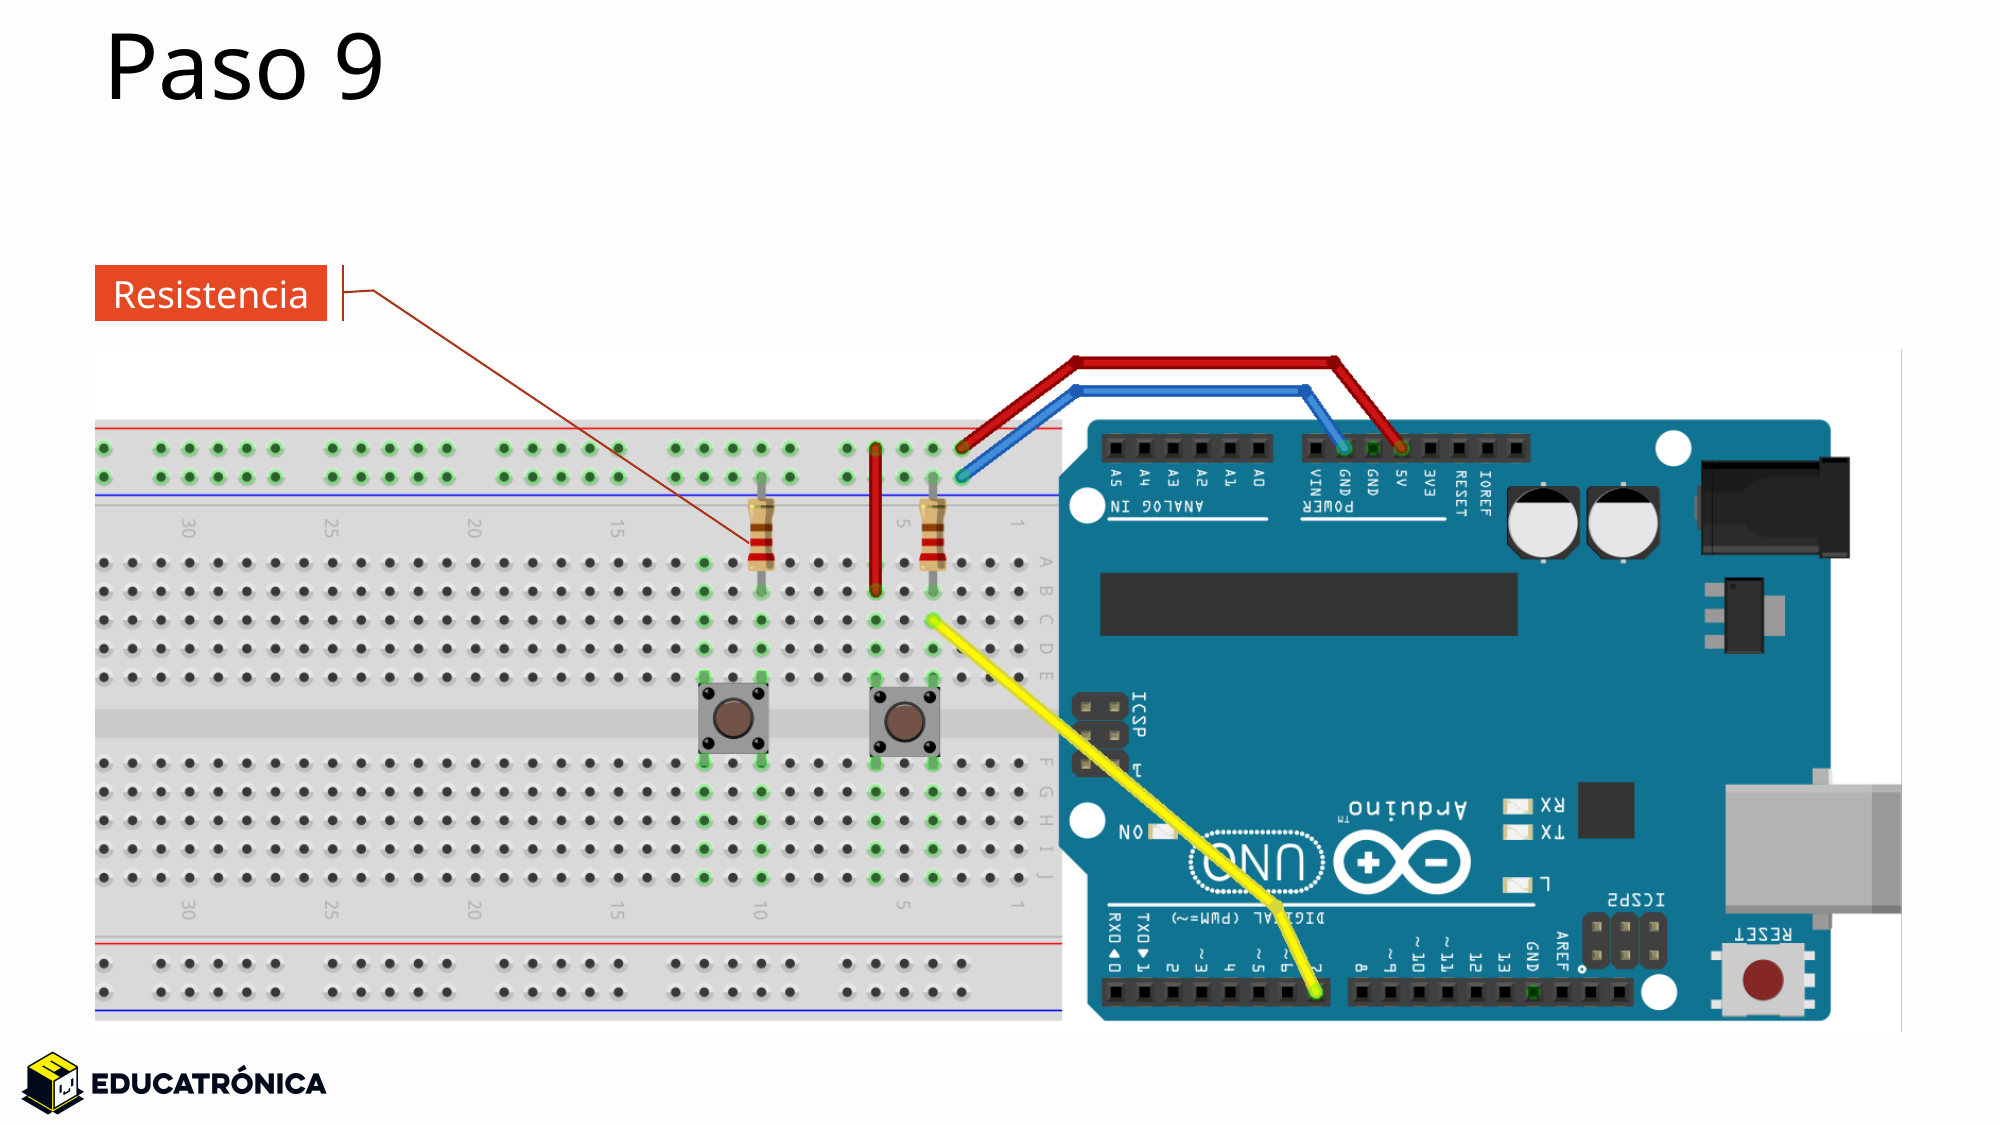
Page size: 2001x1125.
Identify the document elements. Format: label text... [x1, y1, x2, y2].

title Paso 9 [88, 7, 1912, 133]
text_box Resistencia [95, 265, 327, 321]
picture [19, 1048, 330, 1118]
picture [95, 348, 1906, 1032]
text_box Resistencia [342, 264, 461, 348]
